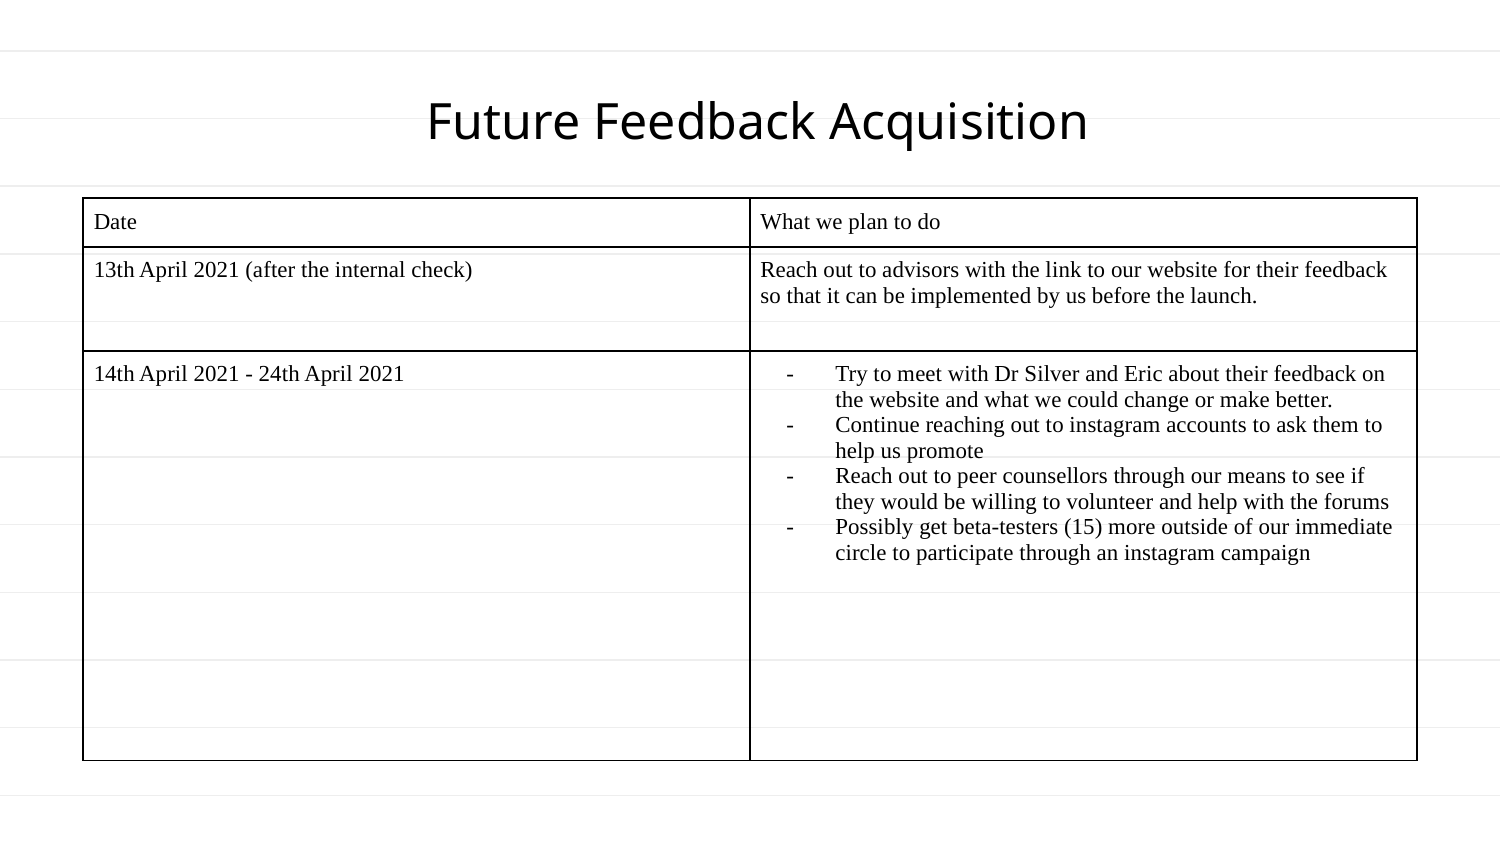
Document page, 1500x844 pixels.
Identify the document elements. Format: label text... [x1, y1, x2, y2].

table_cell 13th April 2021 (after the internal check) [84, 248, 749, 350]
table_cell Reach out to advisors with the link to our website for their feedback so that it can be implemented by us before the launch. [751, 248, 1416, 350]
title Future Feedback Acquisition [337, 44, 1179, 165]
table_header Date [84, 199, 749, 246]
table_header What we plan to do [751, 199, 1416, 246]
table_cell Try to meet with Dr Silver and Eric about their feedback on the website and what we could change or make better. Continue reaching out to instagram accounts to ask them to help us promote Reach out to peer counsellors through our means to see if they would be willing to volunteer and help with the forums Possibly get beta-testers (15) more outside of our immediate circle to participate through an instagram campaign [751, 352, 1416, 760]
table_cell 14th April 2021 - 24th April 2021 [84, 352, 749, 760]
